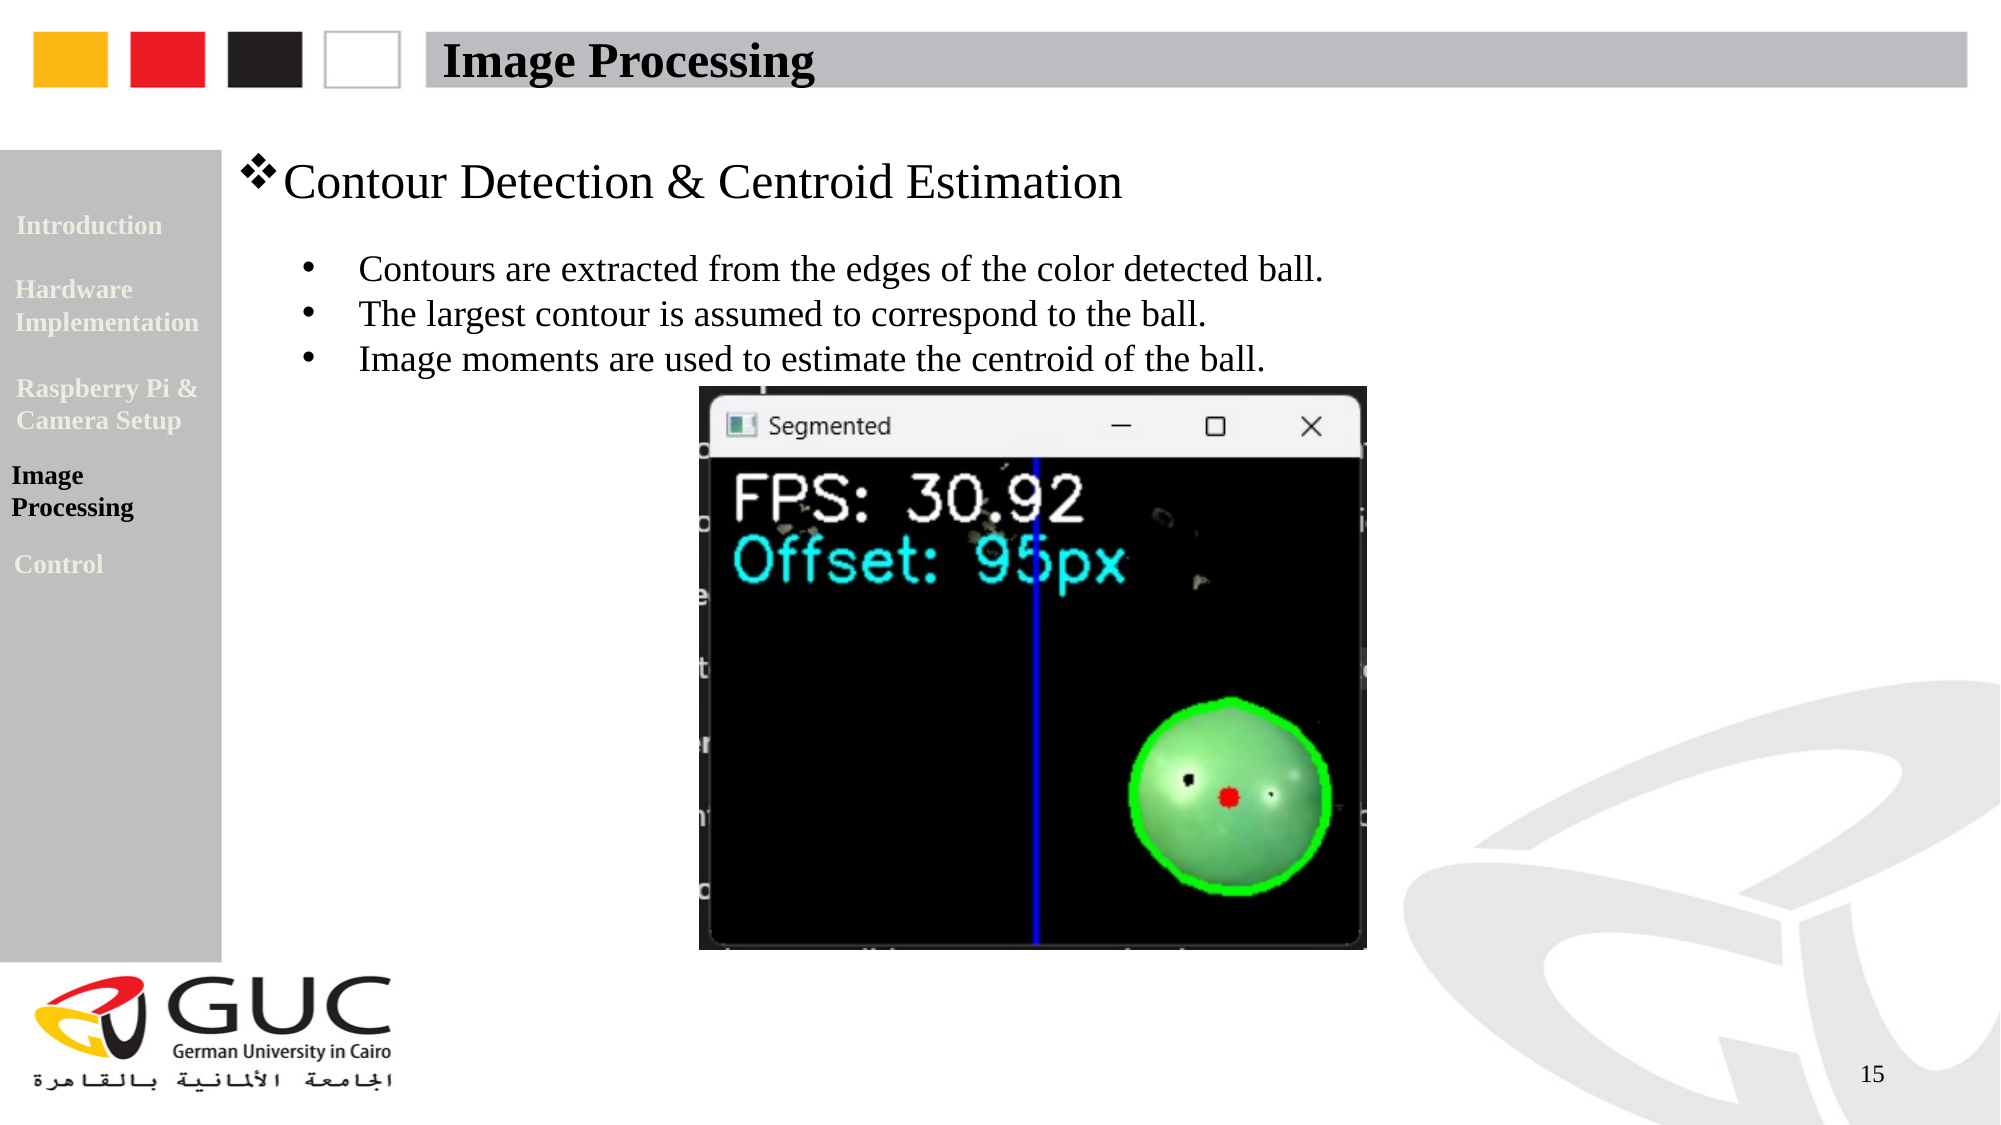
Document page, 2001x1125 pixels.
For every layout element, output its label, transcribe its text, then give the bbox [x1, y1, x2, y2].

picture [0, 0, 2001, 1125]
slide_number 15 [1433, 1042, 1900, 1103]
text_box Introduction [1, 199, 178, 248]
text_box [0, 148, 224, 964]
text_box Contour Detection & Centroid Estimation [221, 140, 1616, 216]
text_box Control [0, 539, 215, 587]
text_box Contours are extracted from the edges of the color detected ball. The largest contour is assumed to correspond to the ball. Image moments are used to estimate the centroid of the ball. [287, 236, 1475, 477]
text_box Hardware Implementation [0, 264, 222, 344]
text_box Image Processing [0, 449, 212, 530]
title Image Processing [427, 20, 1961, 72]
text_box Raspberry Pi & Camera Setup [1, 362, 221, 443]
